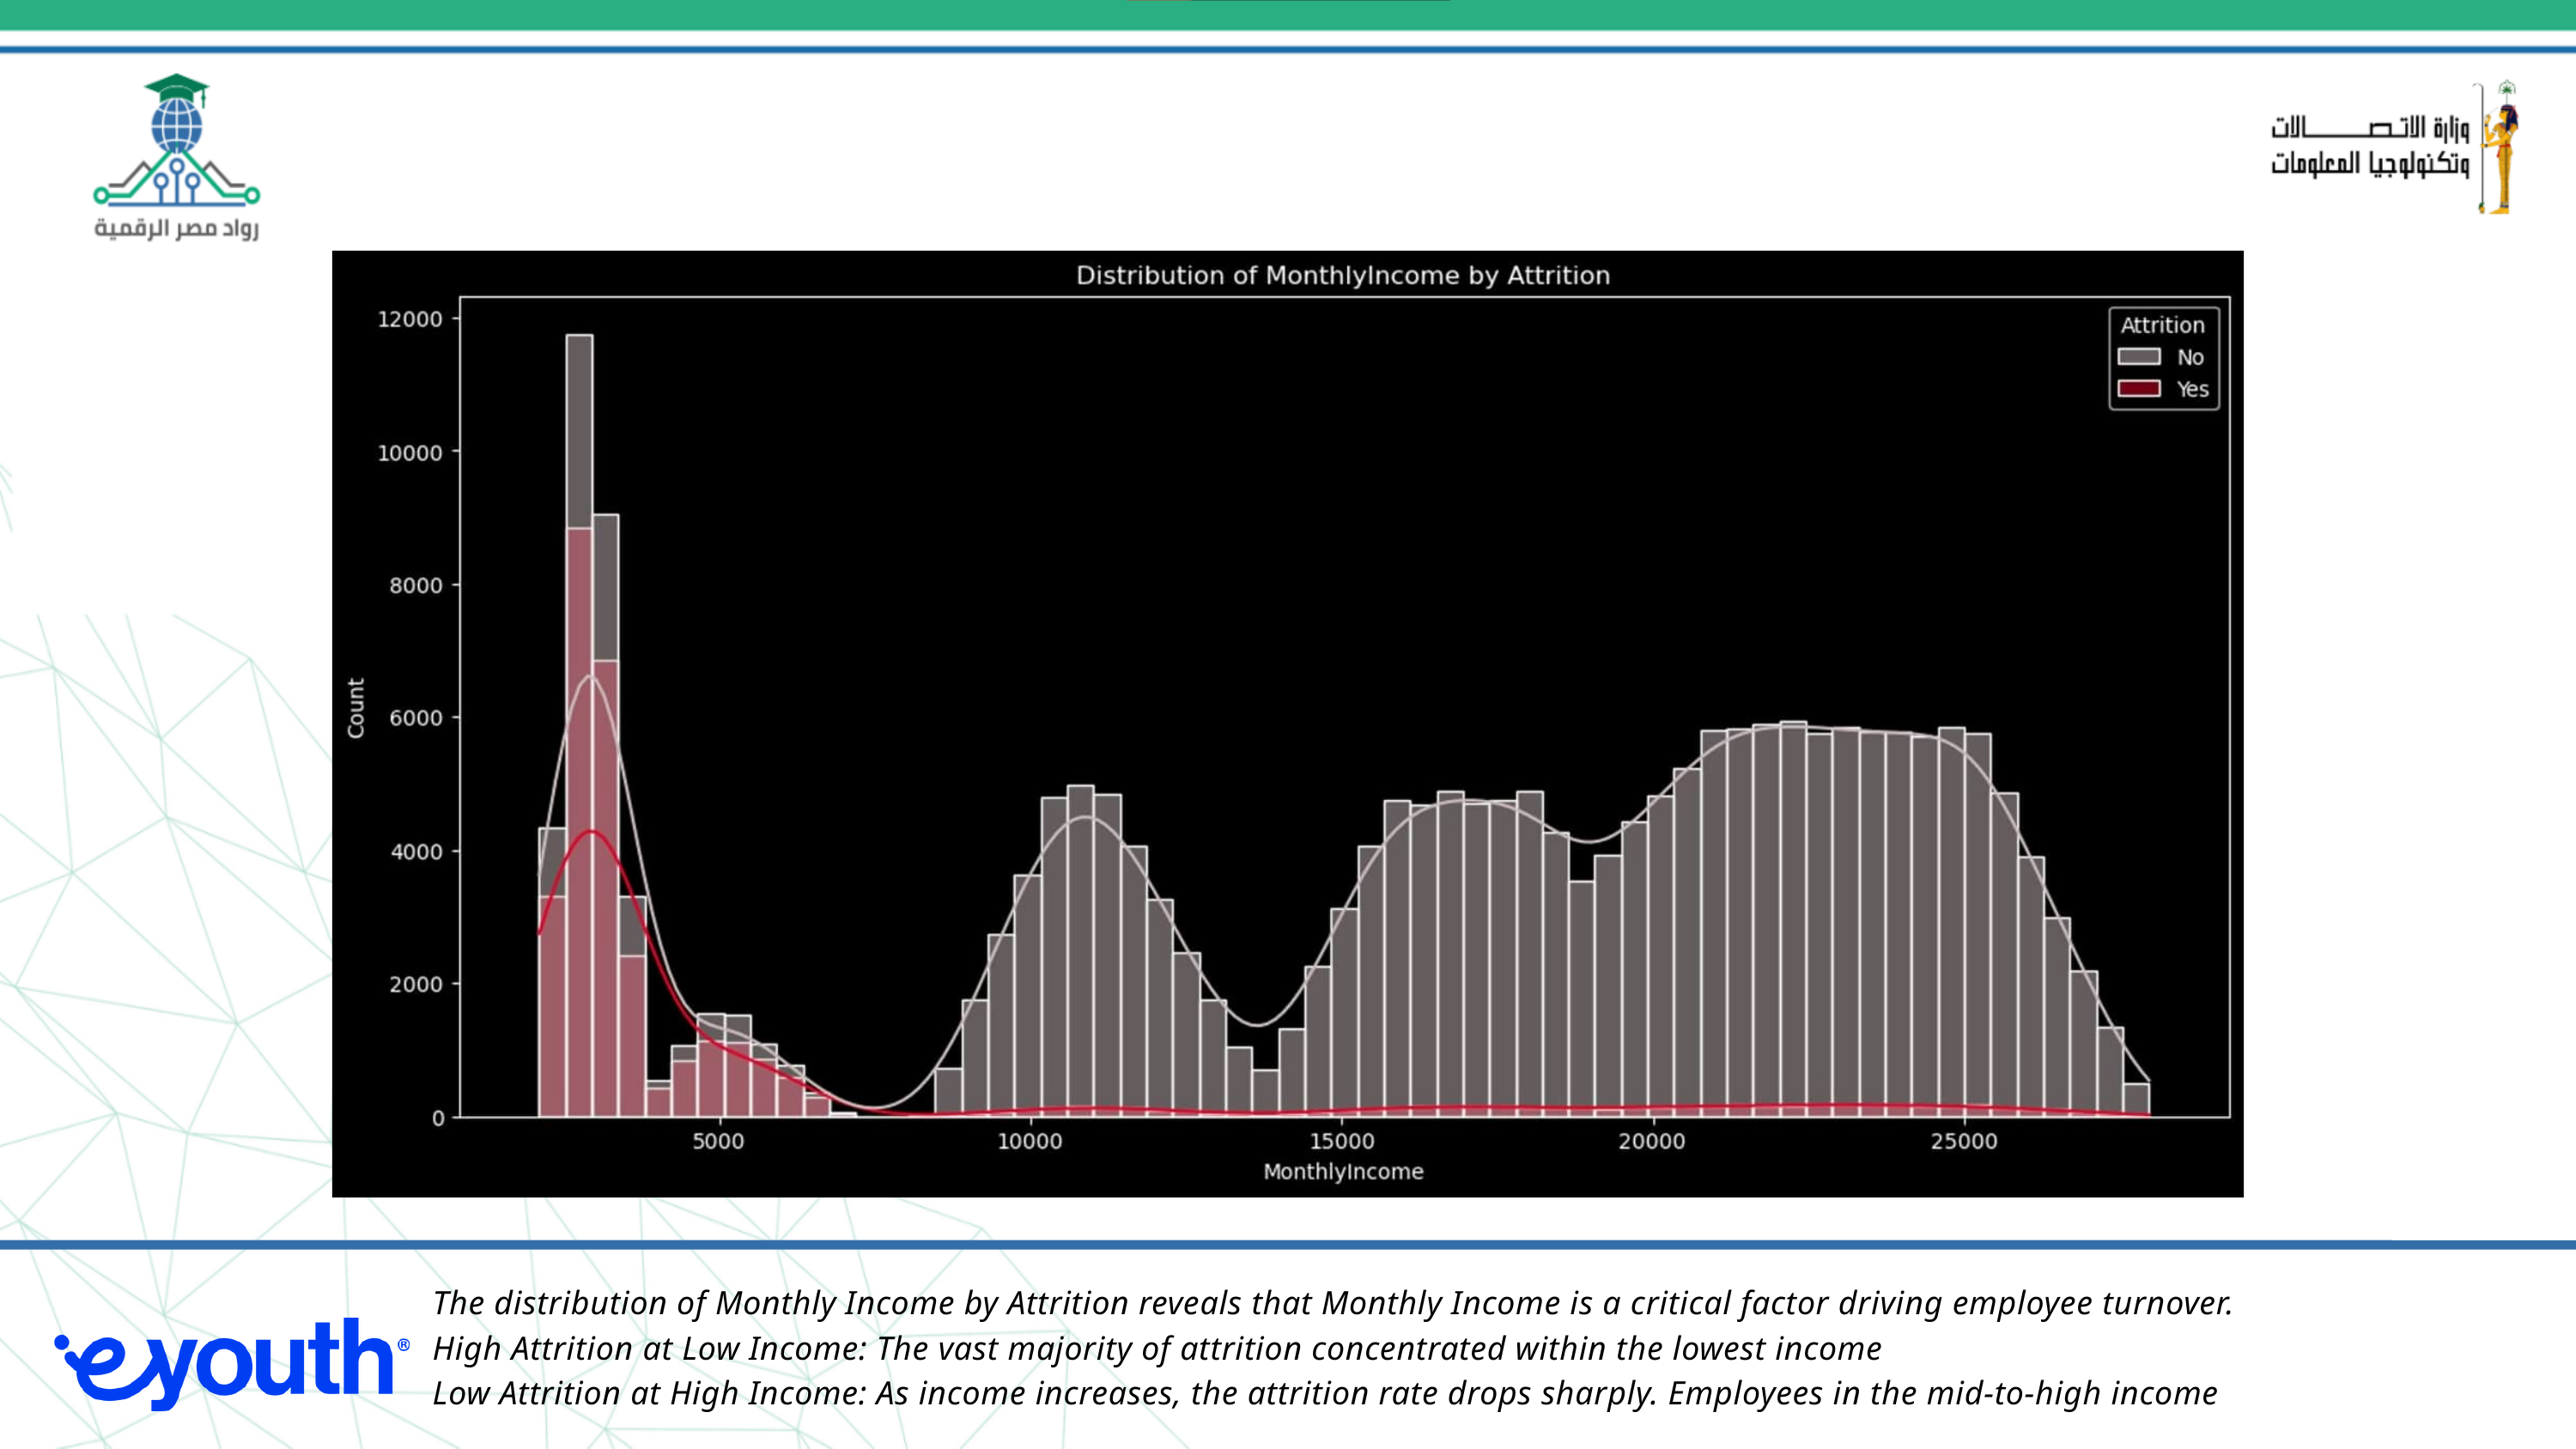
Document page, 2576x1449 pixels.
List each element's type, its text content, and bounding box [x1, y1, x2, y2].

text_box [0, 1246, 2576, 1449]
text_box [331, 251, 2245, 1197]
text_box [54, 1318, 410, 1411]
text_box [0, 0, 2576, 1245]
text_box The distribution of Monthly Income by Attrition reveals that Monthly Income is a critical factor driving employee turnover. High Attrition at Low Income: The vast majority of attrition concentrated within the lowest income Low Attrition at High Income: As income increases, the attrition rate drops sharply. Employees in the mid-to-high income [432, 1276, 2576, 1412]
